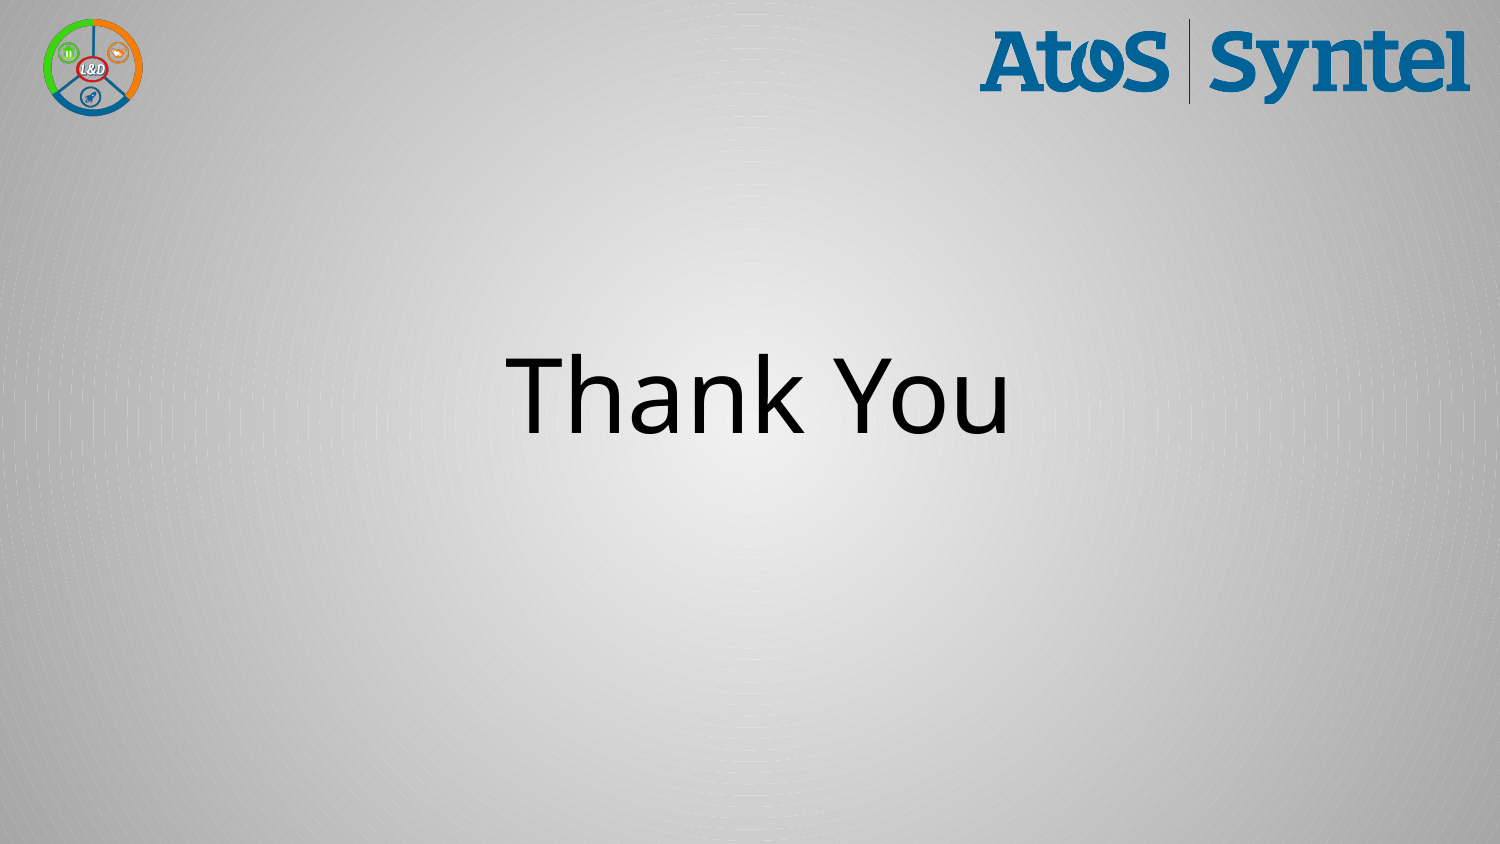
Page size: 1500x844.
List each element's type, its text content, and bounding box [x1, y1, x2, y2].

picture [979, 18, 1470, 104]
picture [14, 0, 175, 148]
text_box Thank You [490, 313, 1113, 530]
